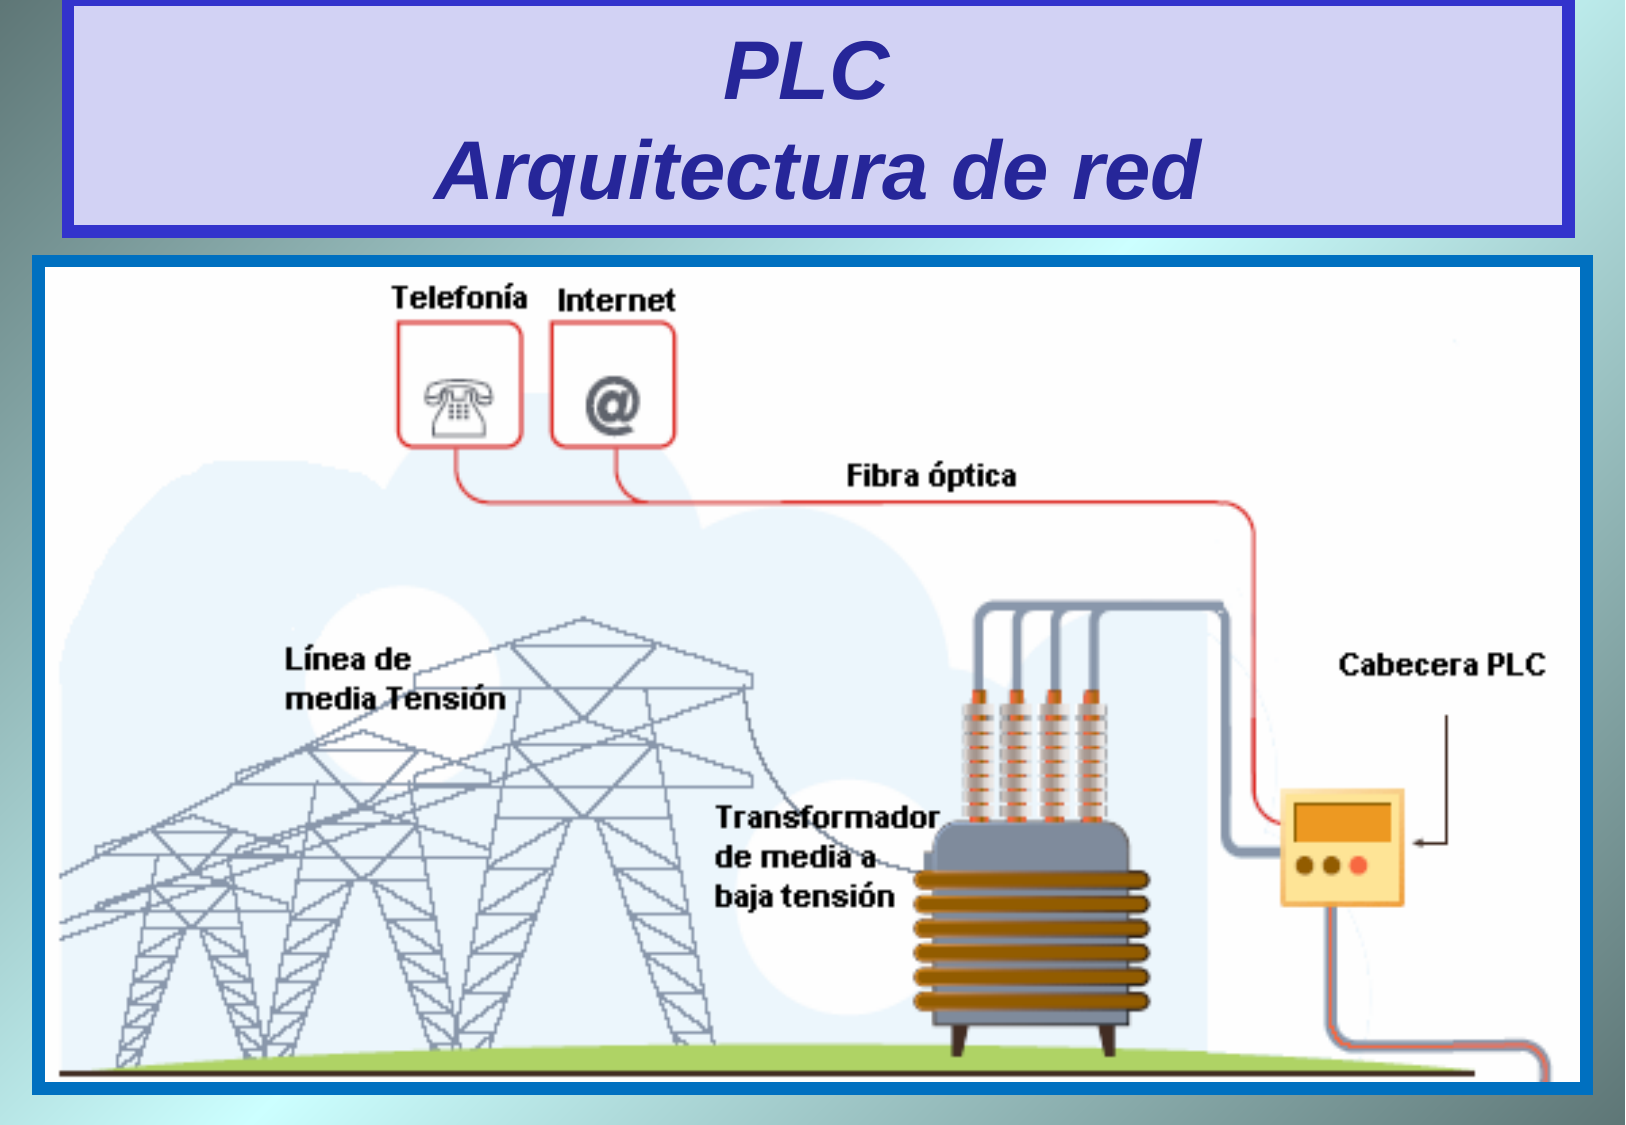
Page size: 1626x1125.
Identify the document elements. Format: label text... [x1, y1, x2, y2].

title Como funciona PLC [121, 232, 1504, 251]
picture [44, 266, 1581, 1083]
text_box PLC Arquitectura de red [68, 0, 1569, 232]
